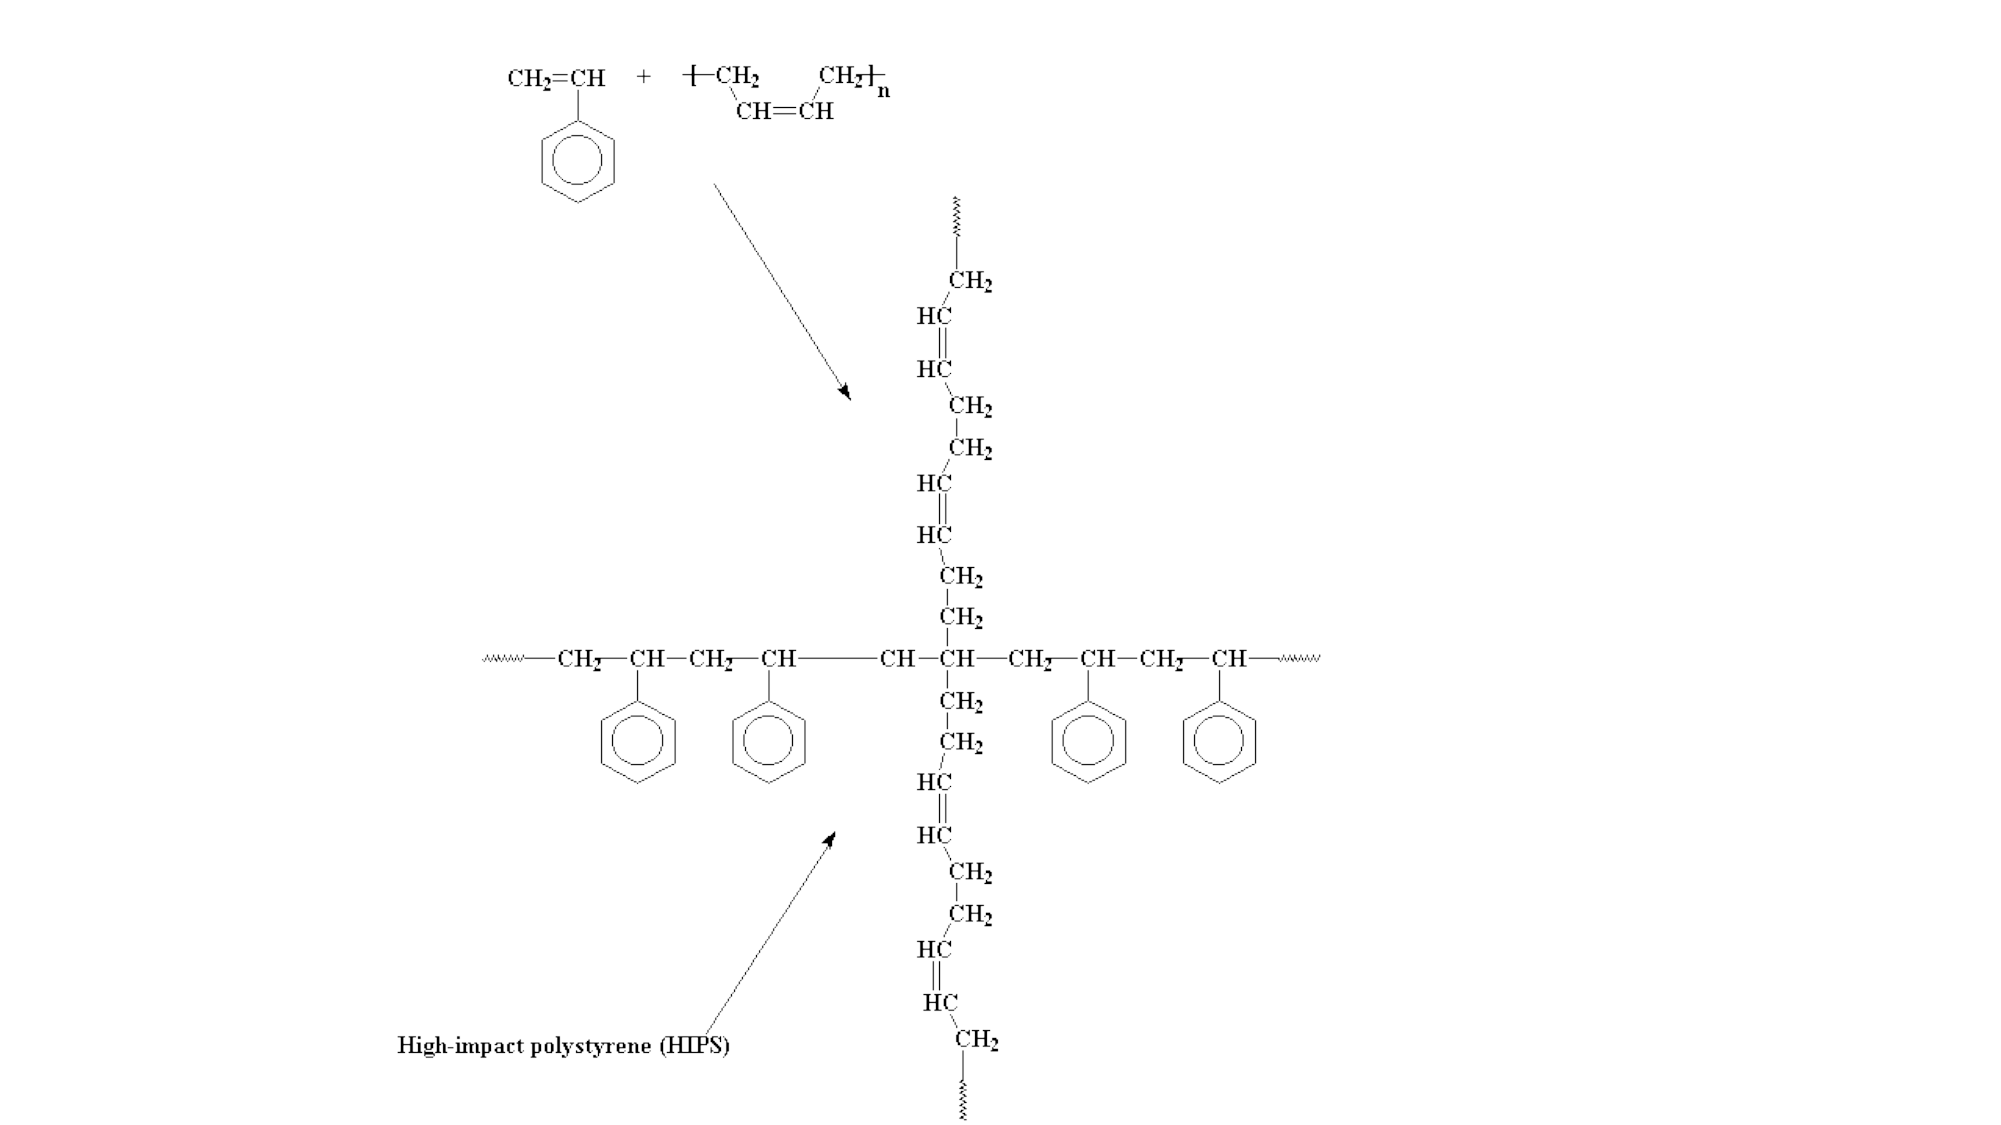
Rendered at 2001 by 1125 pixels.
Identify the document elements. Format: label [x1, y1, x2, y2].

picture [384, 32, 1338, 1125]
